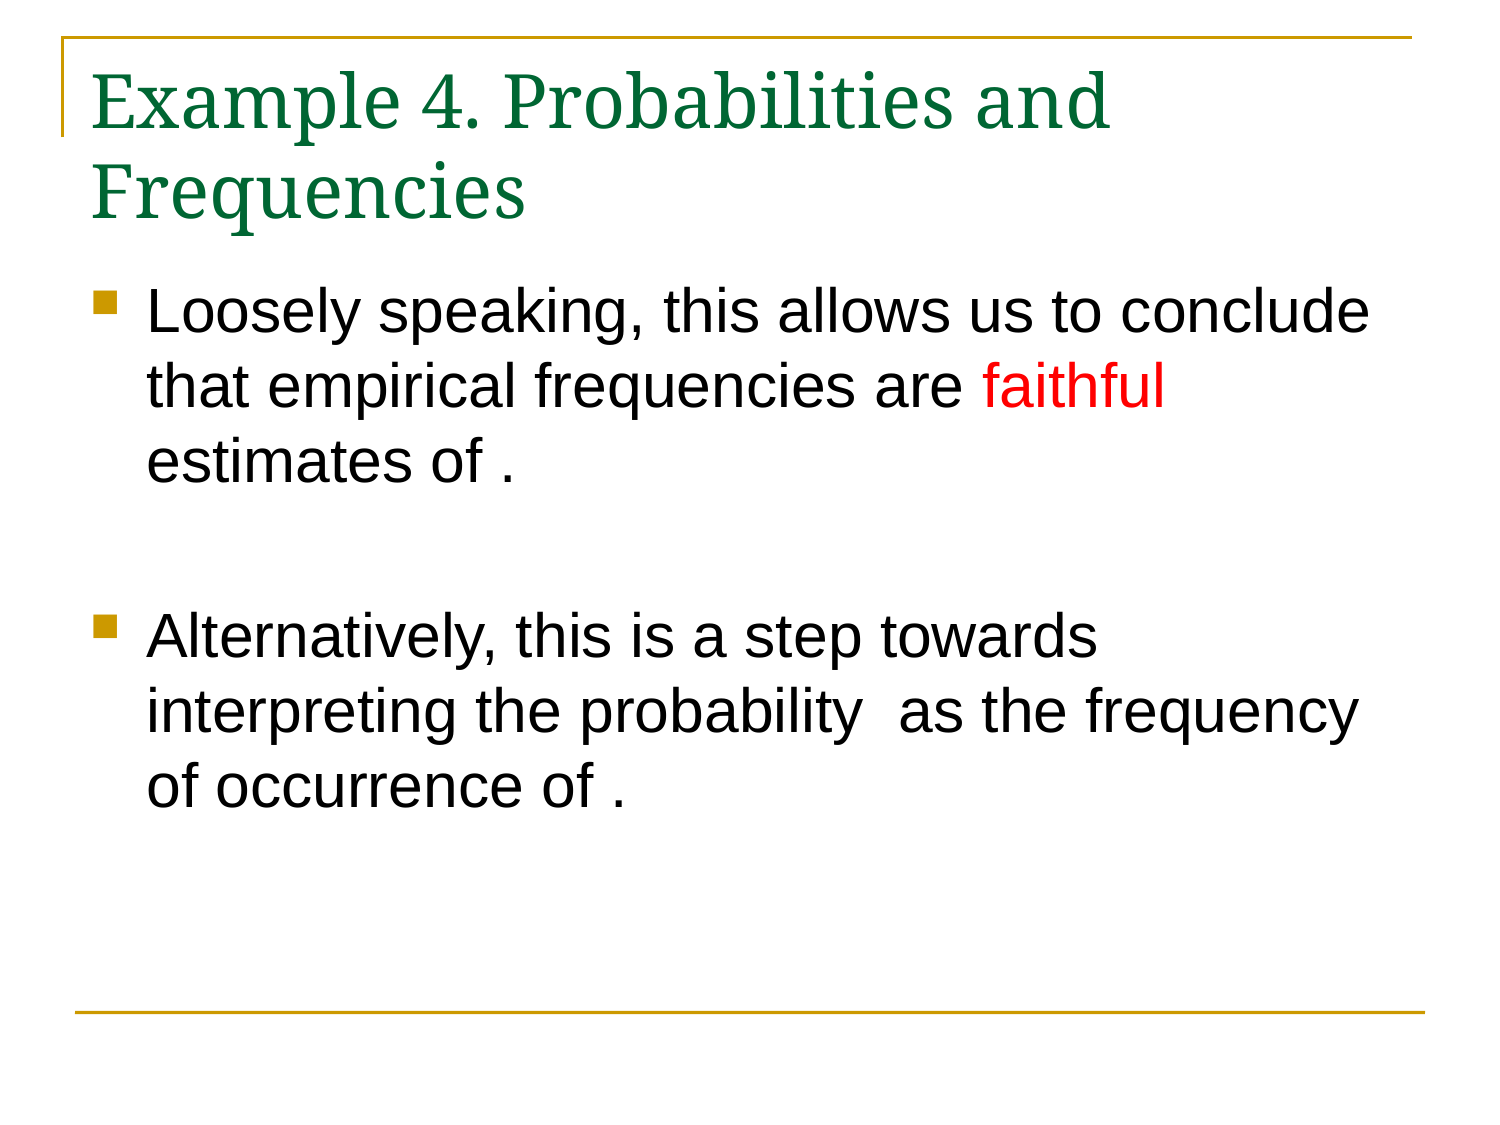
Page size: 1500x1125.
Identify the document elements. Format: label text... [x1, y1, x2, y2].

title Example 4. Probabilities and Frequencies [75, 45, 1425, 233]
